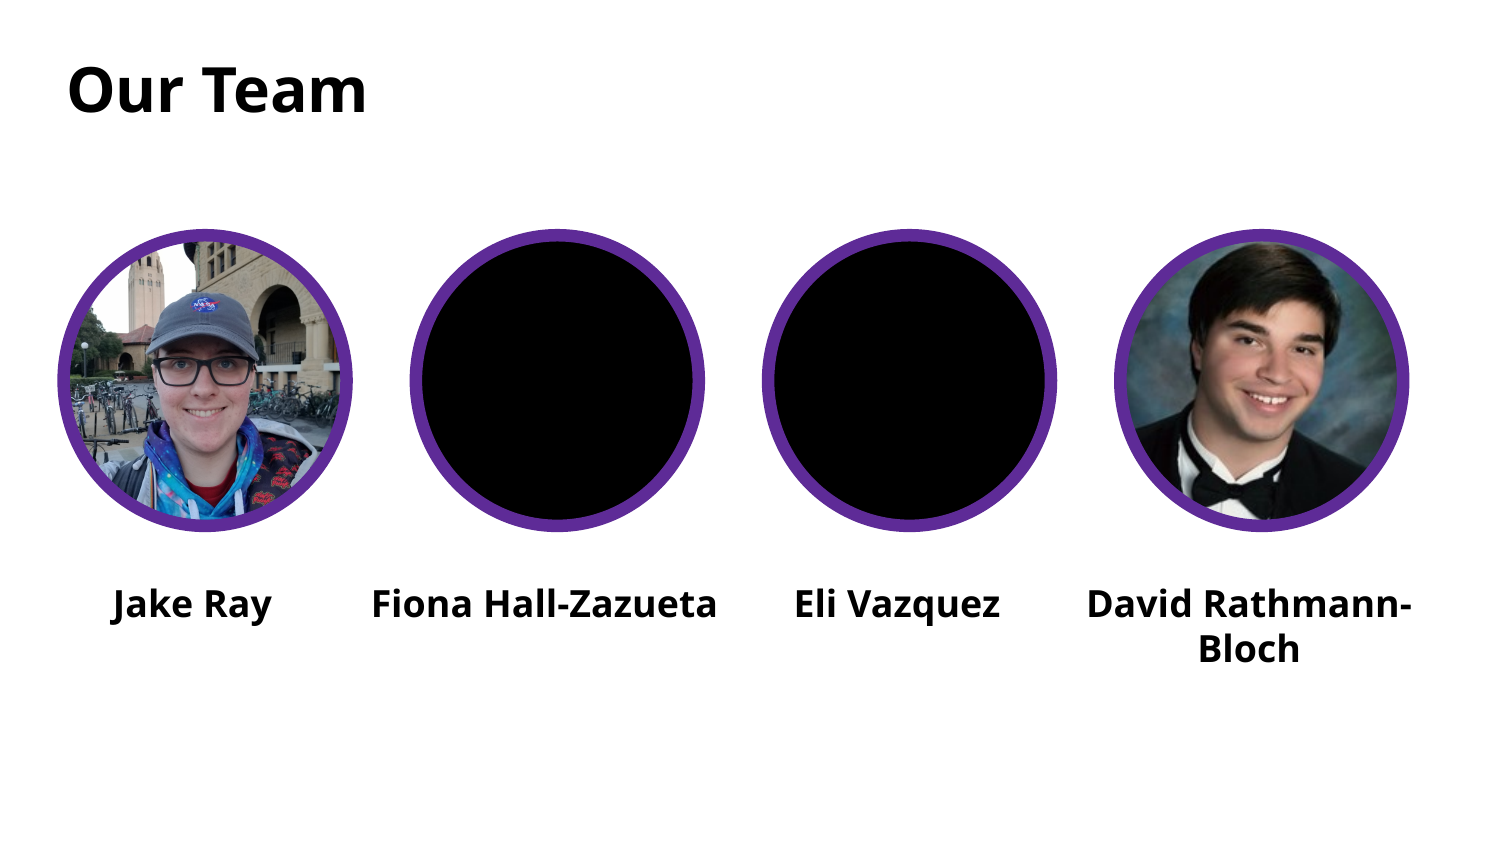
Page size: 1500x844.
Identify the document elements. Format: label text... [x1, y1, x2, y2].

title David Rathmann-Bloch [1024, 564, 1475, 668]
title Our Team [51, 35, 1449, 138]
title Jake Ray [65, 564, 320, 668]
title Eli Vazquez [769, 564, 1024, 668]
picture [415, 235, 700, 527]
picture [767, 234, 1052, 527]
picture [1120, 235, 1404, 527]
title Fiona Hall-Zazueta [328, 564, 762, 668]
picture [63, 234, 347, 527]
